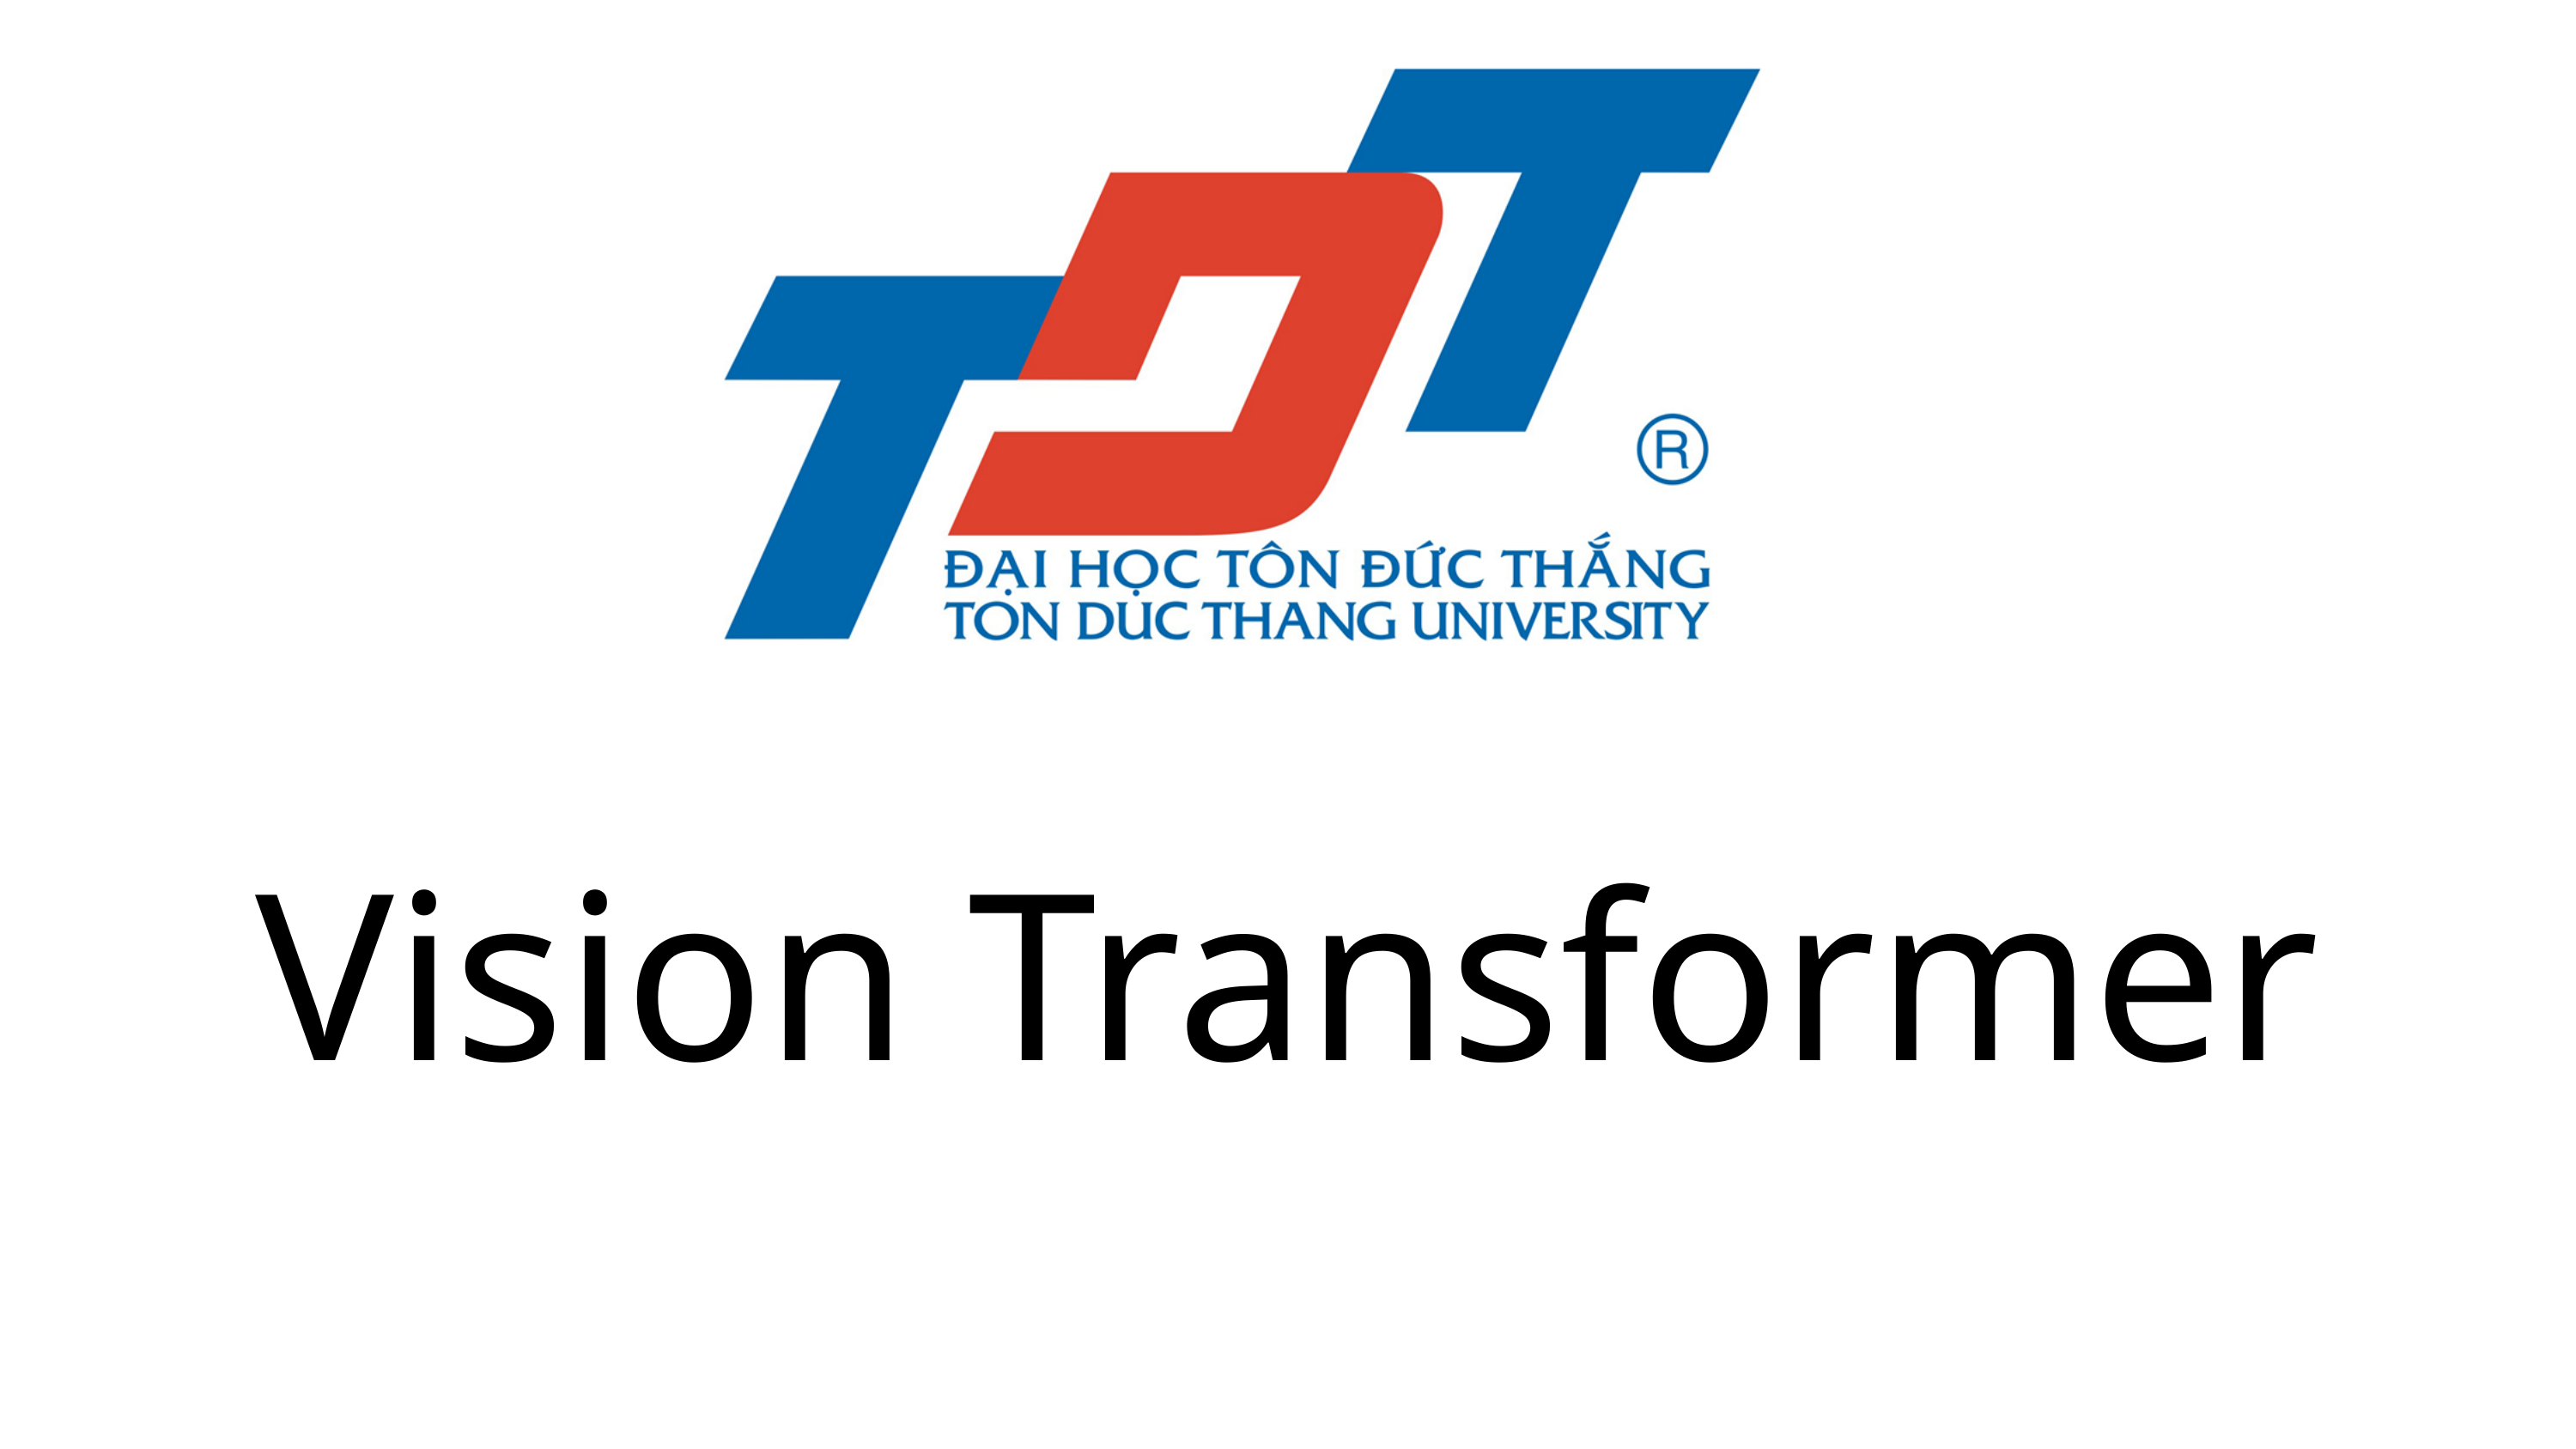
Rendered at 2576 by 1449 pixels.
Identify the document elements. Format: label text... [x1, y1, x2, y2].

text_box [694, 33, 1789, 670]
text_box Vision Transformer [64, 782, 2512, 1107]
